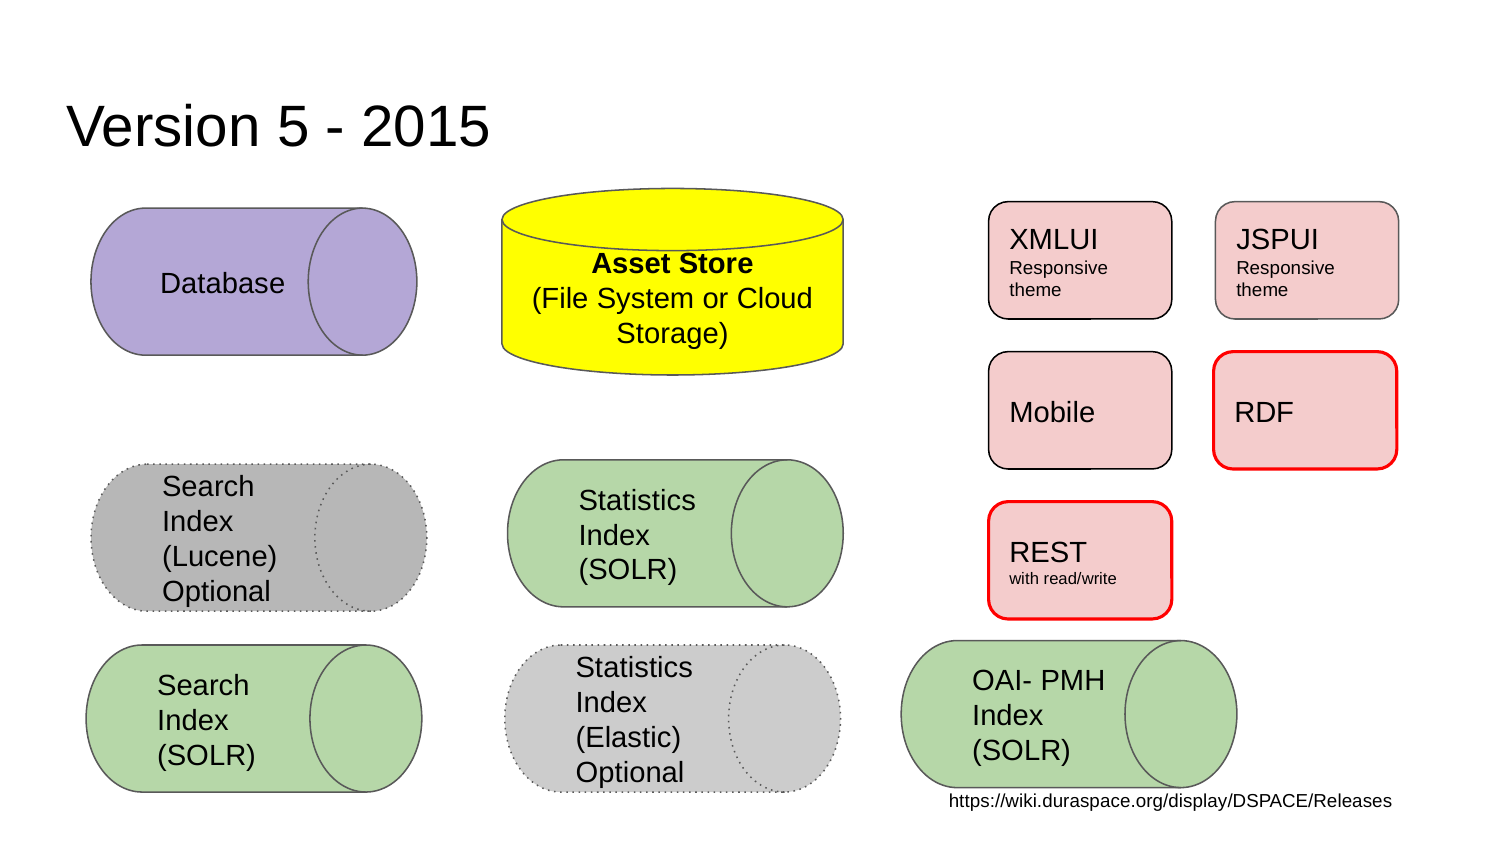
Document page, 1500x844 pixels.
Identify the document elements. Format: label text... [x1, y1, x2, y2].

text_box RDF [1213, 351, 1397, 470]
text_box Search Index (Lucene) Optional [91, 464, 427, 612]
title Version 5 - 2015 [51, 72, 1449, 167]
text_box Statistics Index (SOLR) [507, 459, 844, 607]
text_box REST with read/write [988, 501, 1172, 620]
text_box OAI- PMH Index (SOLR) [901, 640, 1237, 781]
text_box JSPUI Responsive theme [1215, 201, 1399, 320]
text_box Asset Store (File System or Cloud Storage) [501, 188, 844, 376]
text_box Statistics Index (Elastic) Optional [504, 645, 841, 793]
text_box https://wiki.duraspace.org/display/DSPACE/Releases [933, 773, 1455, 836]
text_box Search Index (SOLR) [86, 645, 422, 793]
text_box Database [90, 208, 417, 356]
text_box XMLUI Responsive theme [988, 201, 1172, 320]
text_box Mobile [988, 351, 1172, 470]
